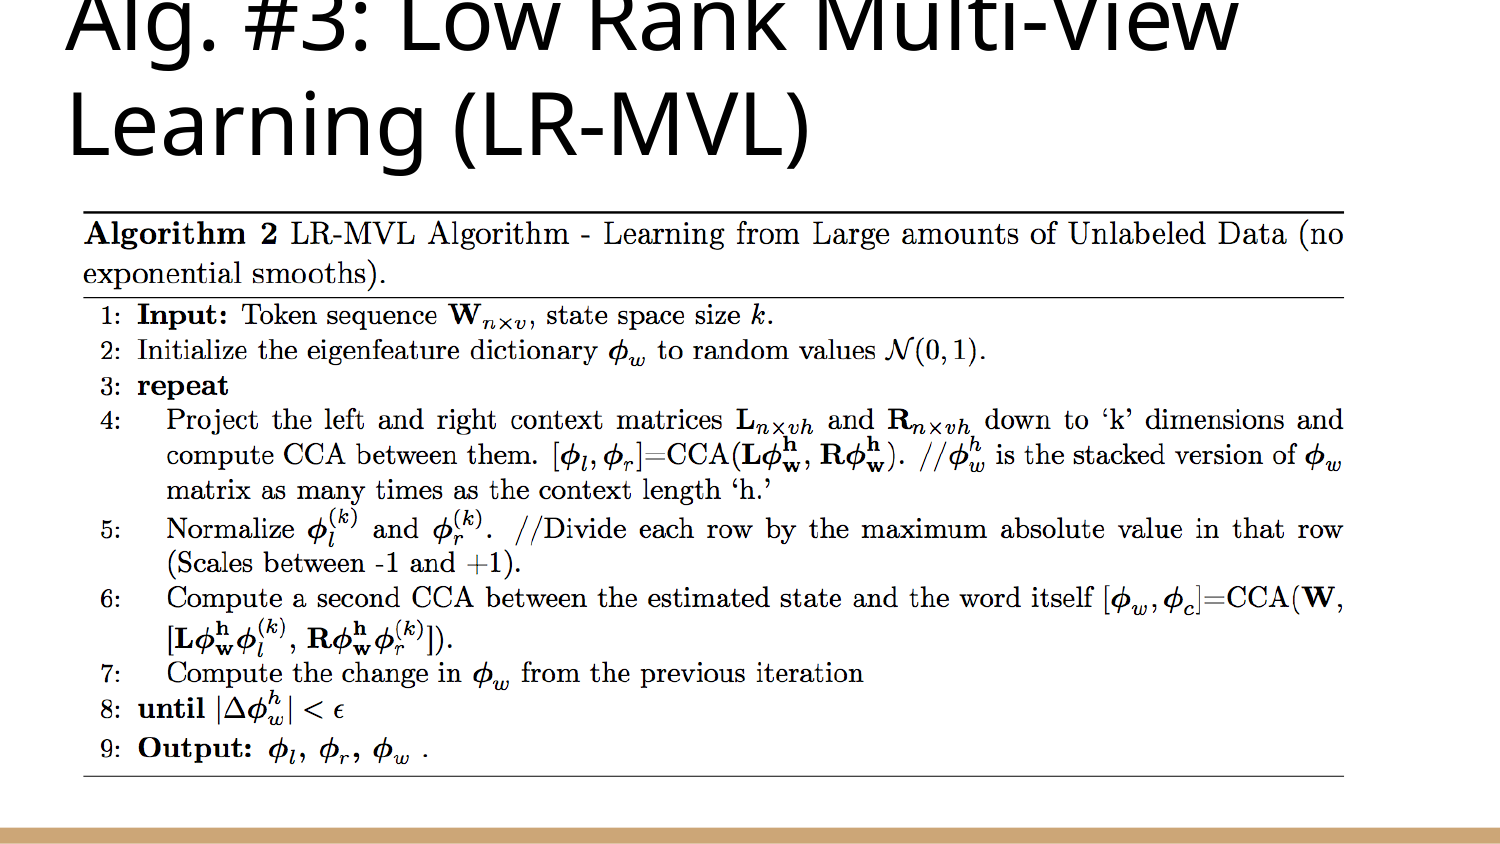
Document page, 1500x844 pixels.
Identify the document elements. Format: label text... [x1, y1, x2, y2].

title Alg. #3: Low Rank Multi-View Learning (LR-MVL) [50, 51, 1464, 189]
picture [73, 187, 1371, 794]
